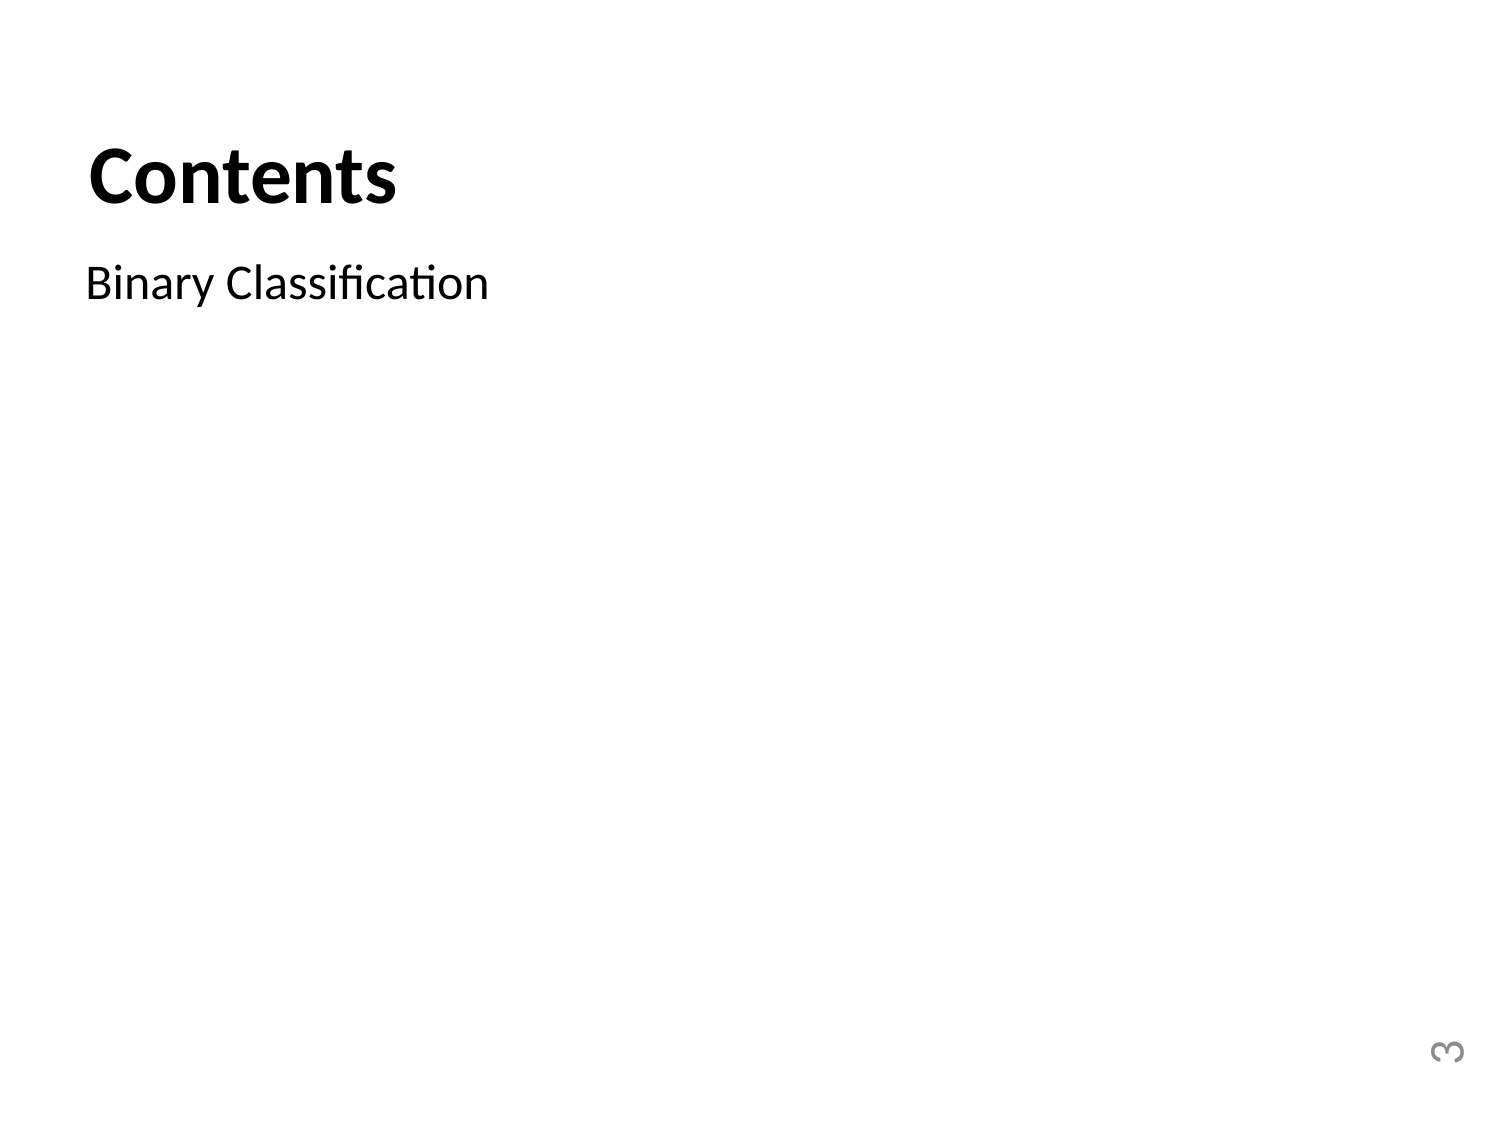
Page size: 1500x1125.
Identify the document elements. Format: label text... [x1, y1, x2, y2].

text_box Contents [74, 112, 1438, 228]
slide_number 3 [1412, 1025, 1475, 1125]
text_box Binary Classification [70, 241, 1434, 377]
